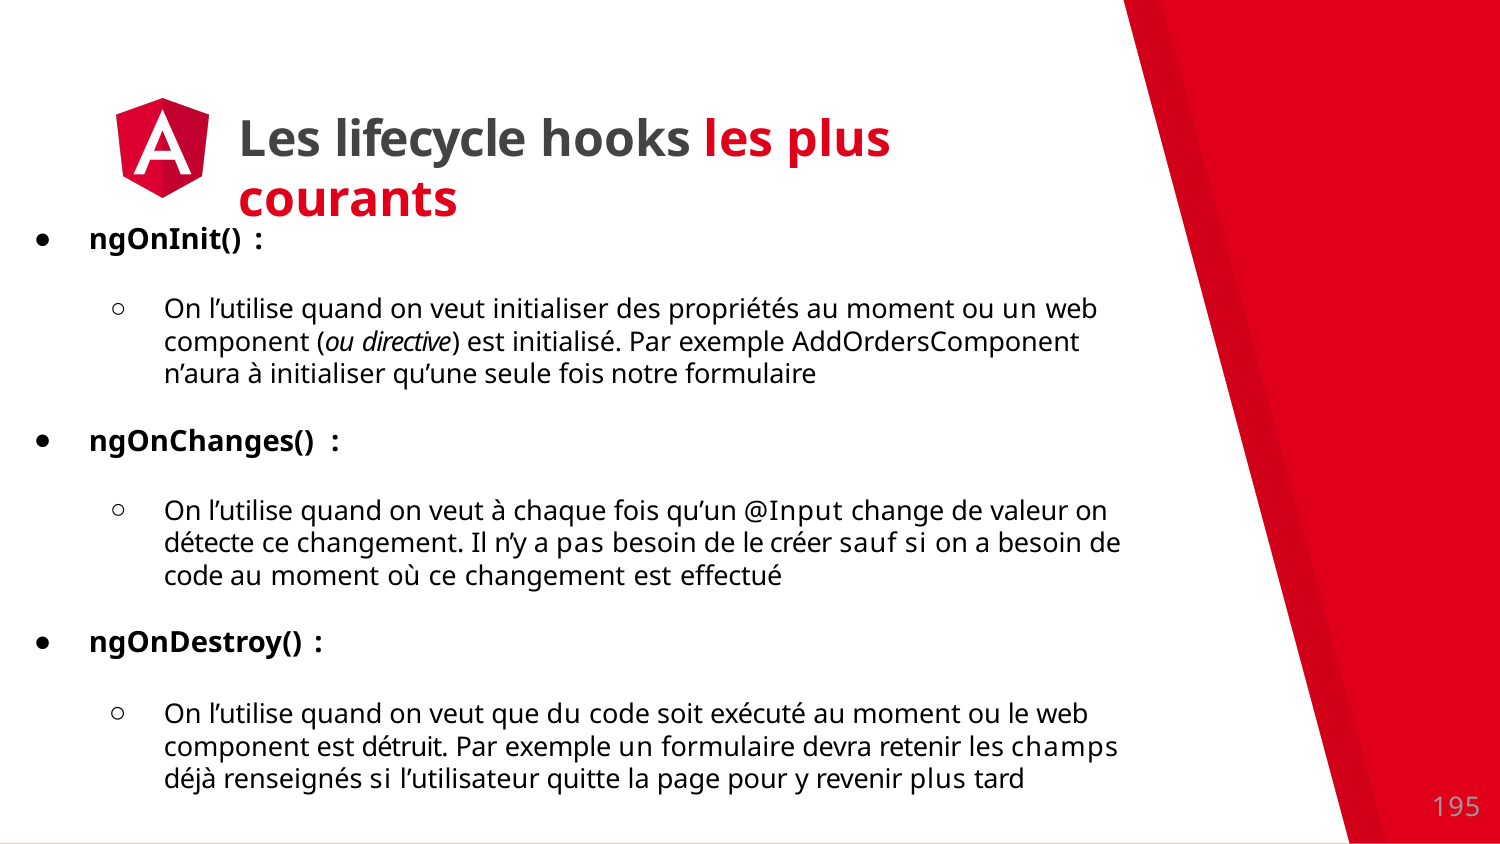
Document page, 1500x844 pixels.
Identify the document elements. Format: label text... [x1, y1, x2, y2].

title Les lifecycle hooks les plus courants [55, 27, 1120, 218]
text_box ngOnInit() : On l’utilise quand on veut initialiser des propriétés au moment ou un web component (ou directive) est initialisé. Par exemple AddOrdersComponent n’aura à initialiser qu’une seule fois notre formulaire ngOnChanges() : On l’utilise quand on veut à chaque fois qu’un @Input change de valeur on détecte ce changement. Il n’y a pas besoin de le créer sauf si on a besoin de code au moment où ce changement est effectué ngOnDestroy() : On l’utilise quand on veut que du code soit exécuté au moment ou le web component est détruit. Par exemple un formulaire devra retenir les champs déjà renseignés si l’utilisateur quitte la page pour y revenir plus tard [31, 218, 1157, 794]
picture [100, 83, 226, 208]
slide_number 200 [1431, 794, 1488, 844]
